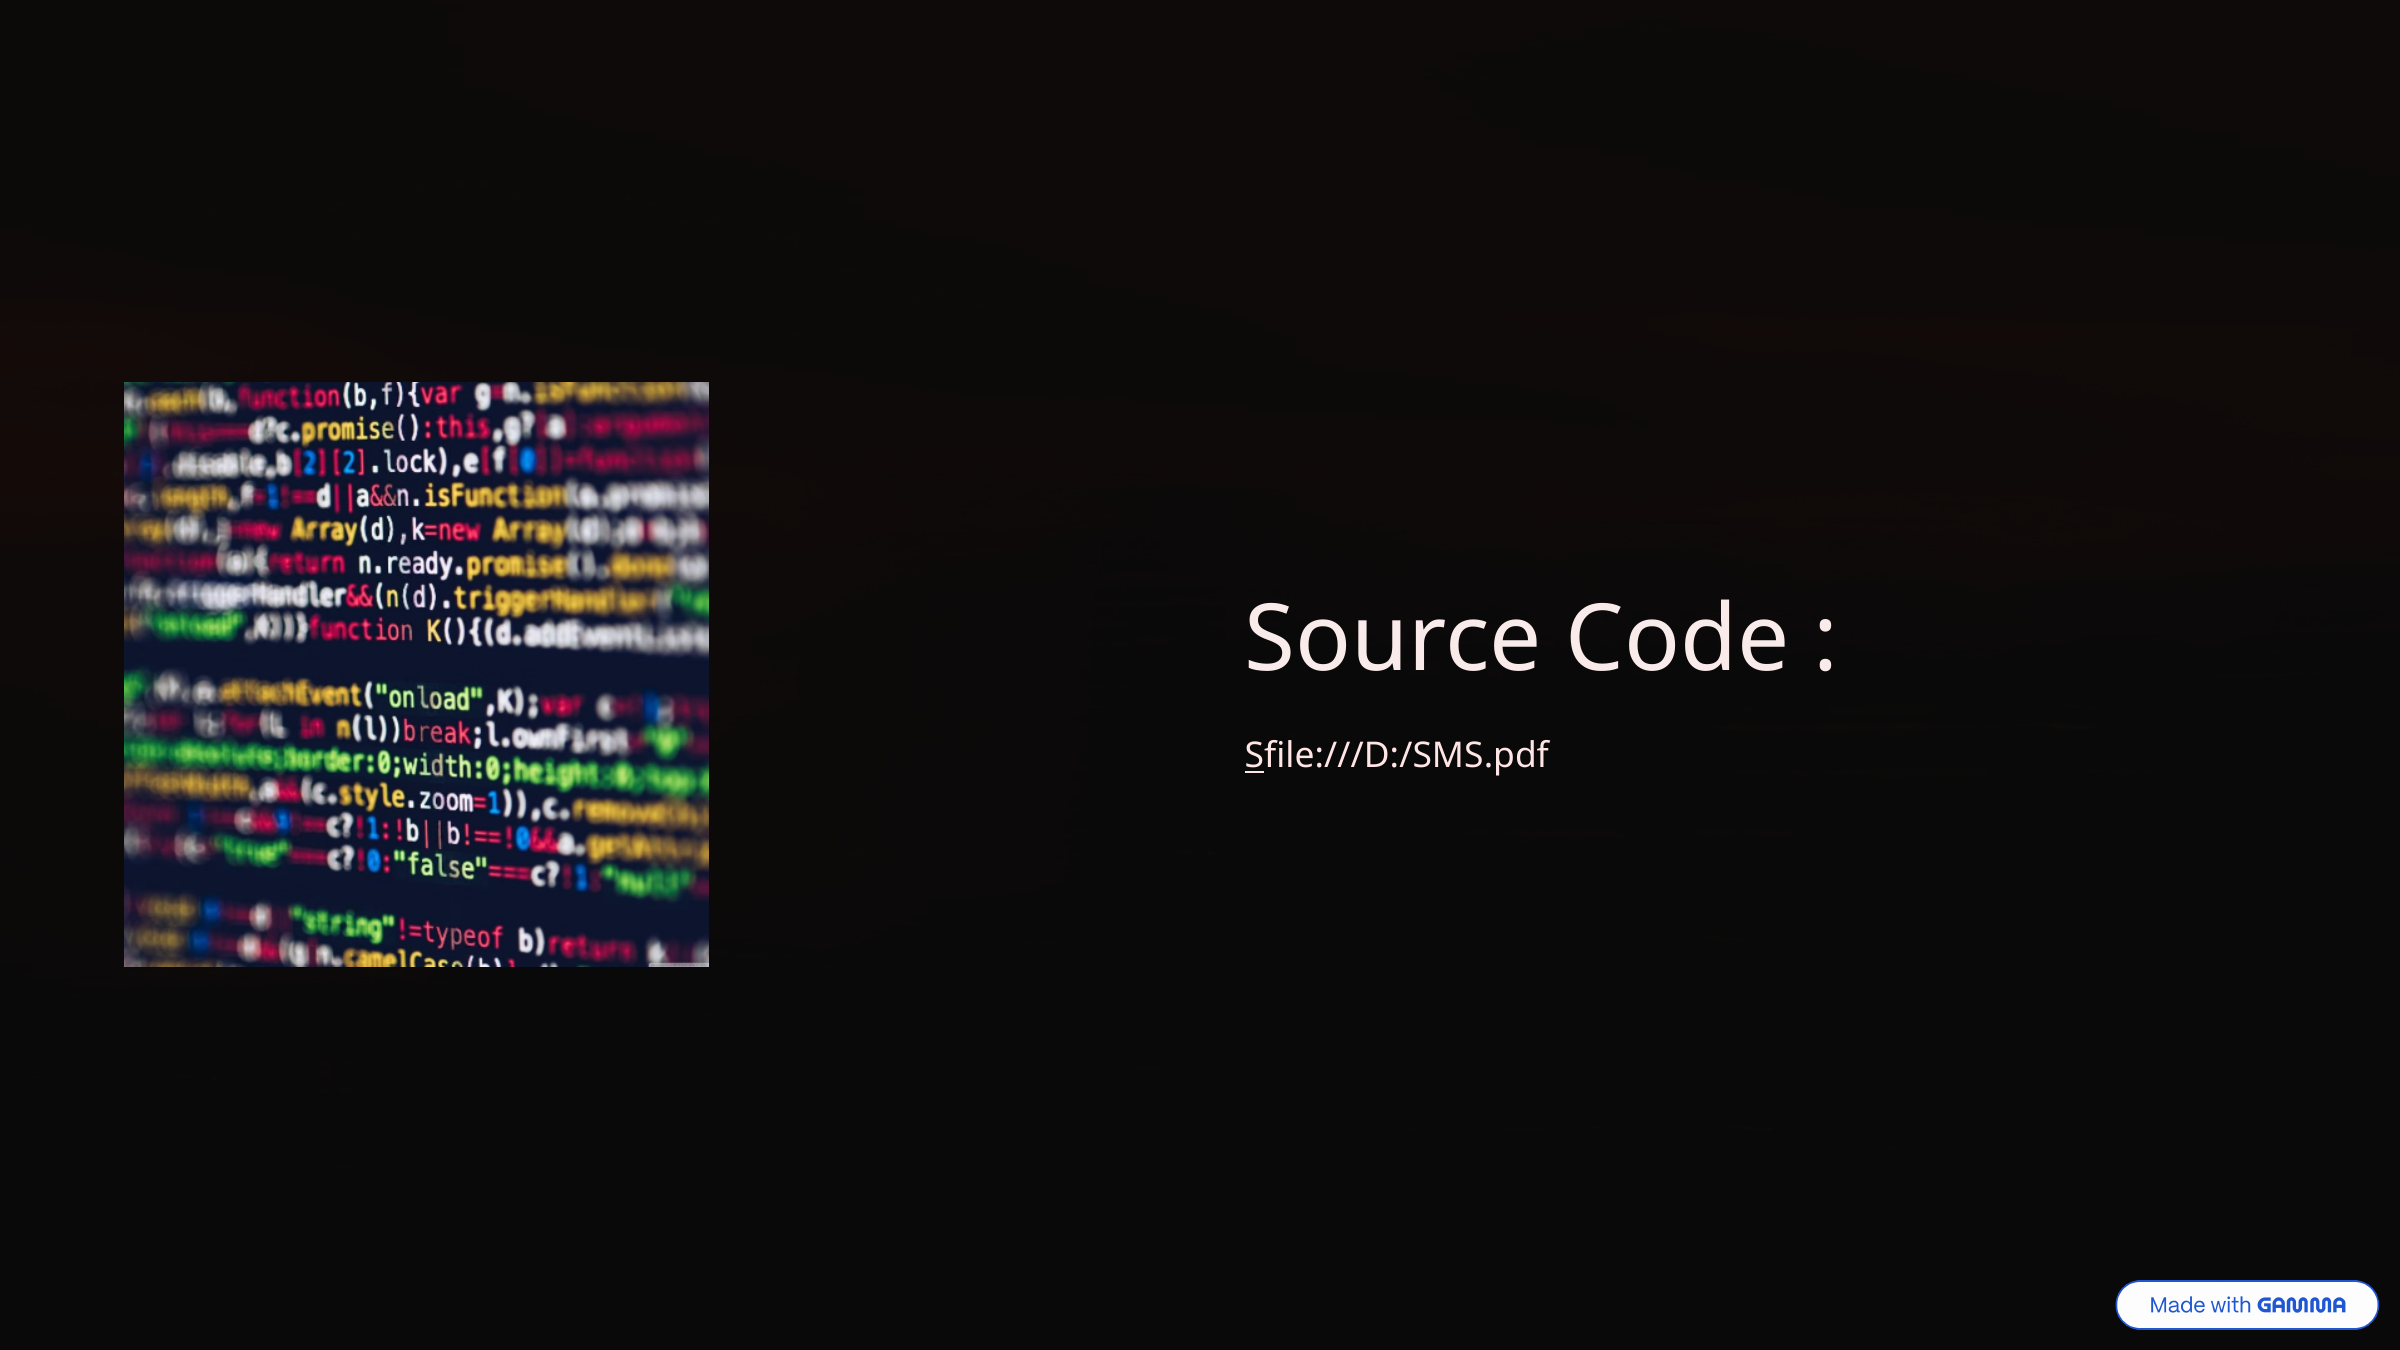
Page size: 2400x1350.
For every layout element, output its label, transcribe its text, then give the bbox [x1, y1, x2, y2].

text_box Source Code : [1244, 572, 2180, 689]
picture [124, 382, 709, 967]
text_box Sfile:///D:/SMS.pdf [1244, 724, 2277, 782]
picture [2106, 1271, 2389, 1339]
